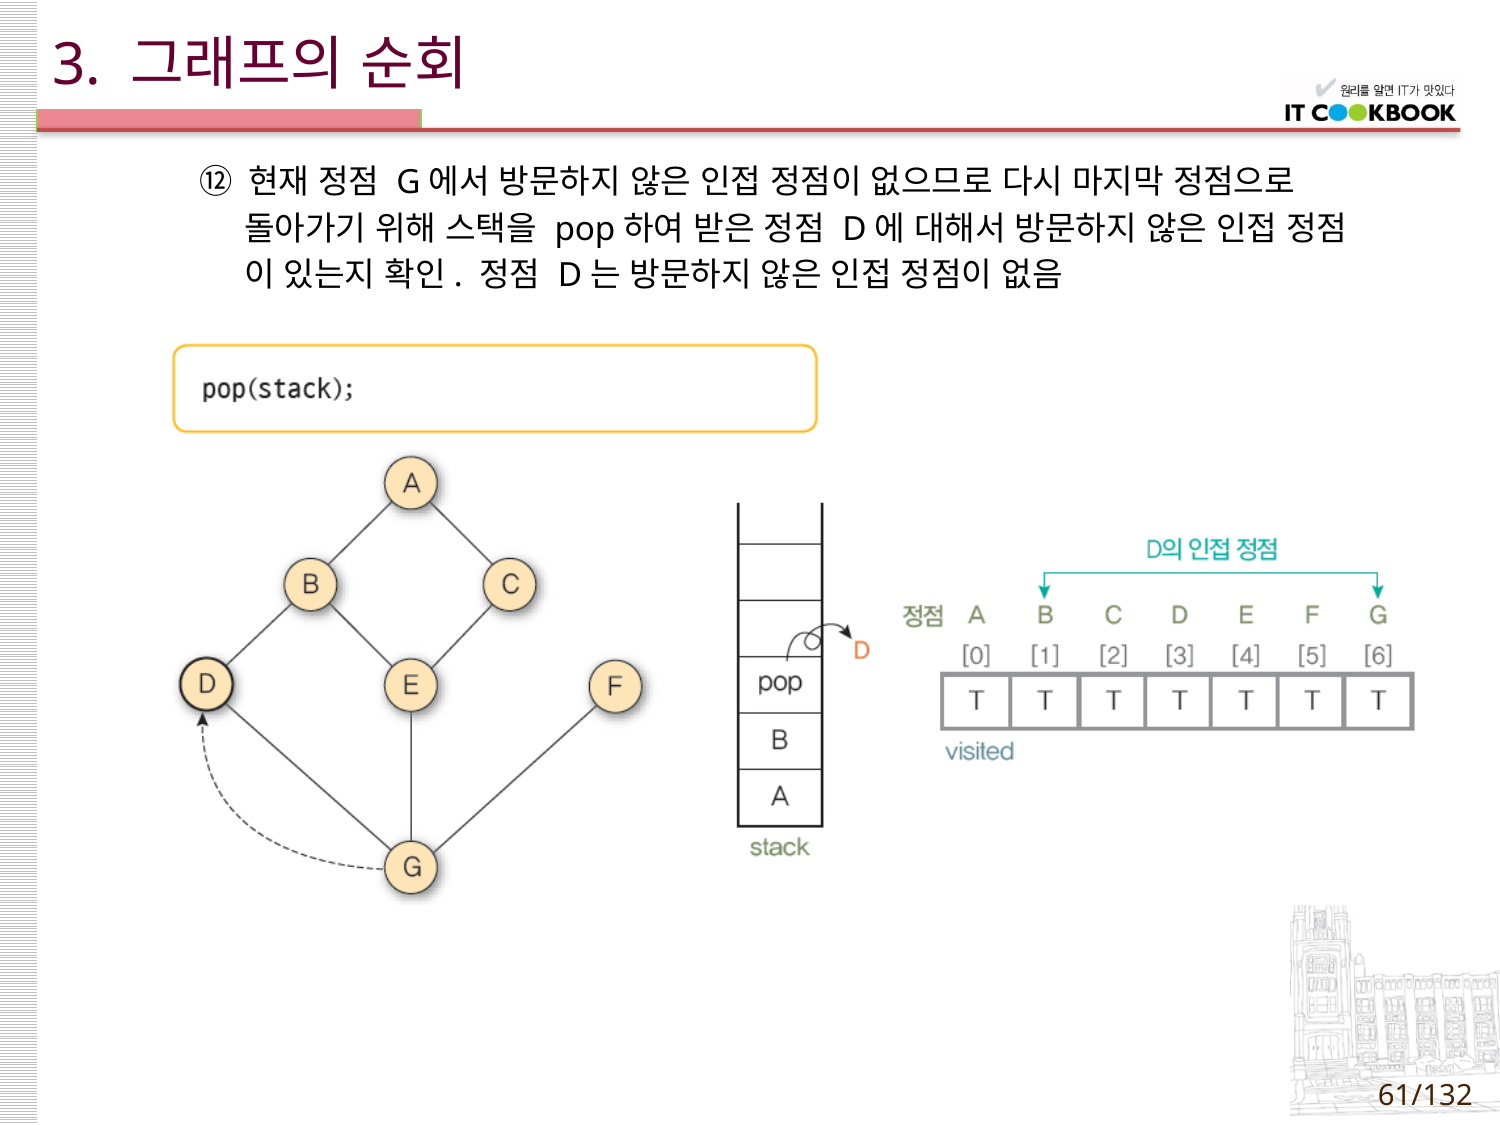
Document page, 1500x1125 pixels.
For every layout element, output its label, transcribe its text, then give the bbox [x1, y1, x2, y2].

picture [1290, 874, 1500, 1125]
picture [1381, 1094, 1390, 1103]
picture [1281, 75, 1459, 123]
title 3. 그래프의 순회 [37, 13, 1278, 109]
list ⑫ 현재 정점 G에서 방문하지 않은 인접 정점이 없으므로 다시 마지막 정점으로 돌아가기 위해 스택을 pop하여 받은 정점 D에 대해서 방문하지 않은 인접 정점 이 있는지 확인. 정점 D는 방문하지 않은 인접 정점이 없음 [37, 152, 1463, 1091]
picture [159, 337, 1420, 906]
